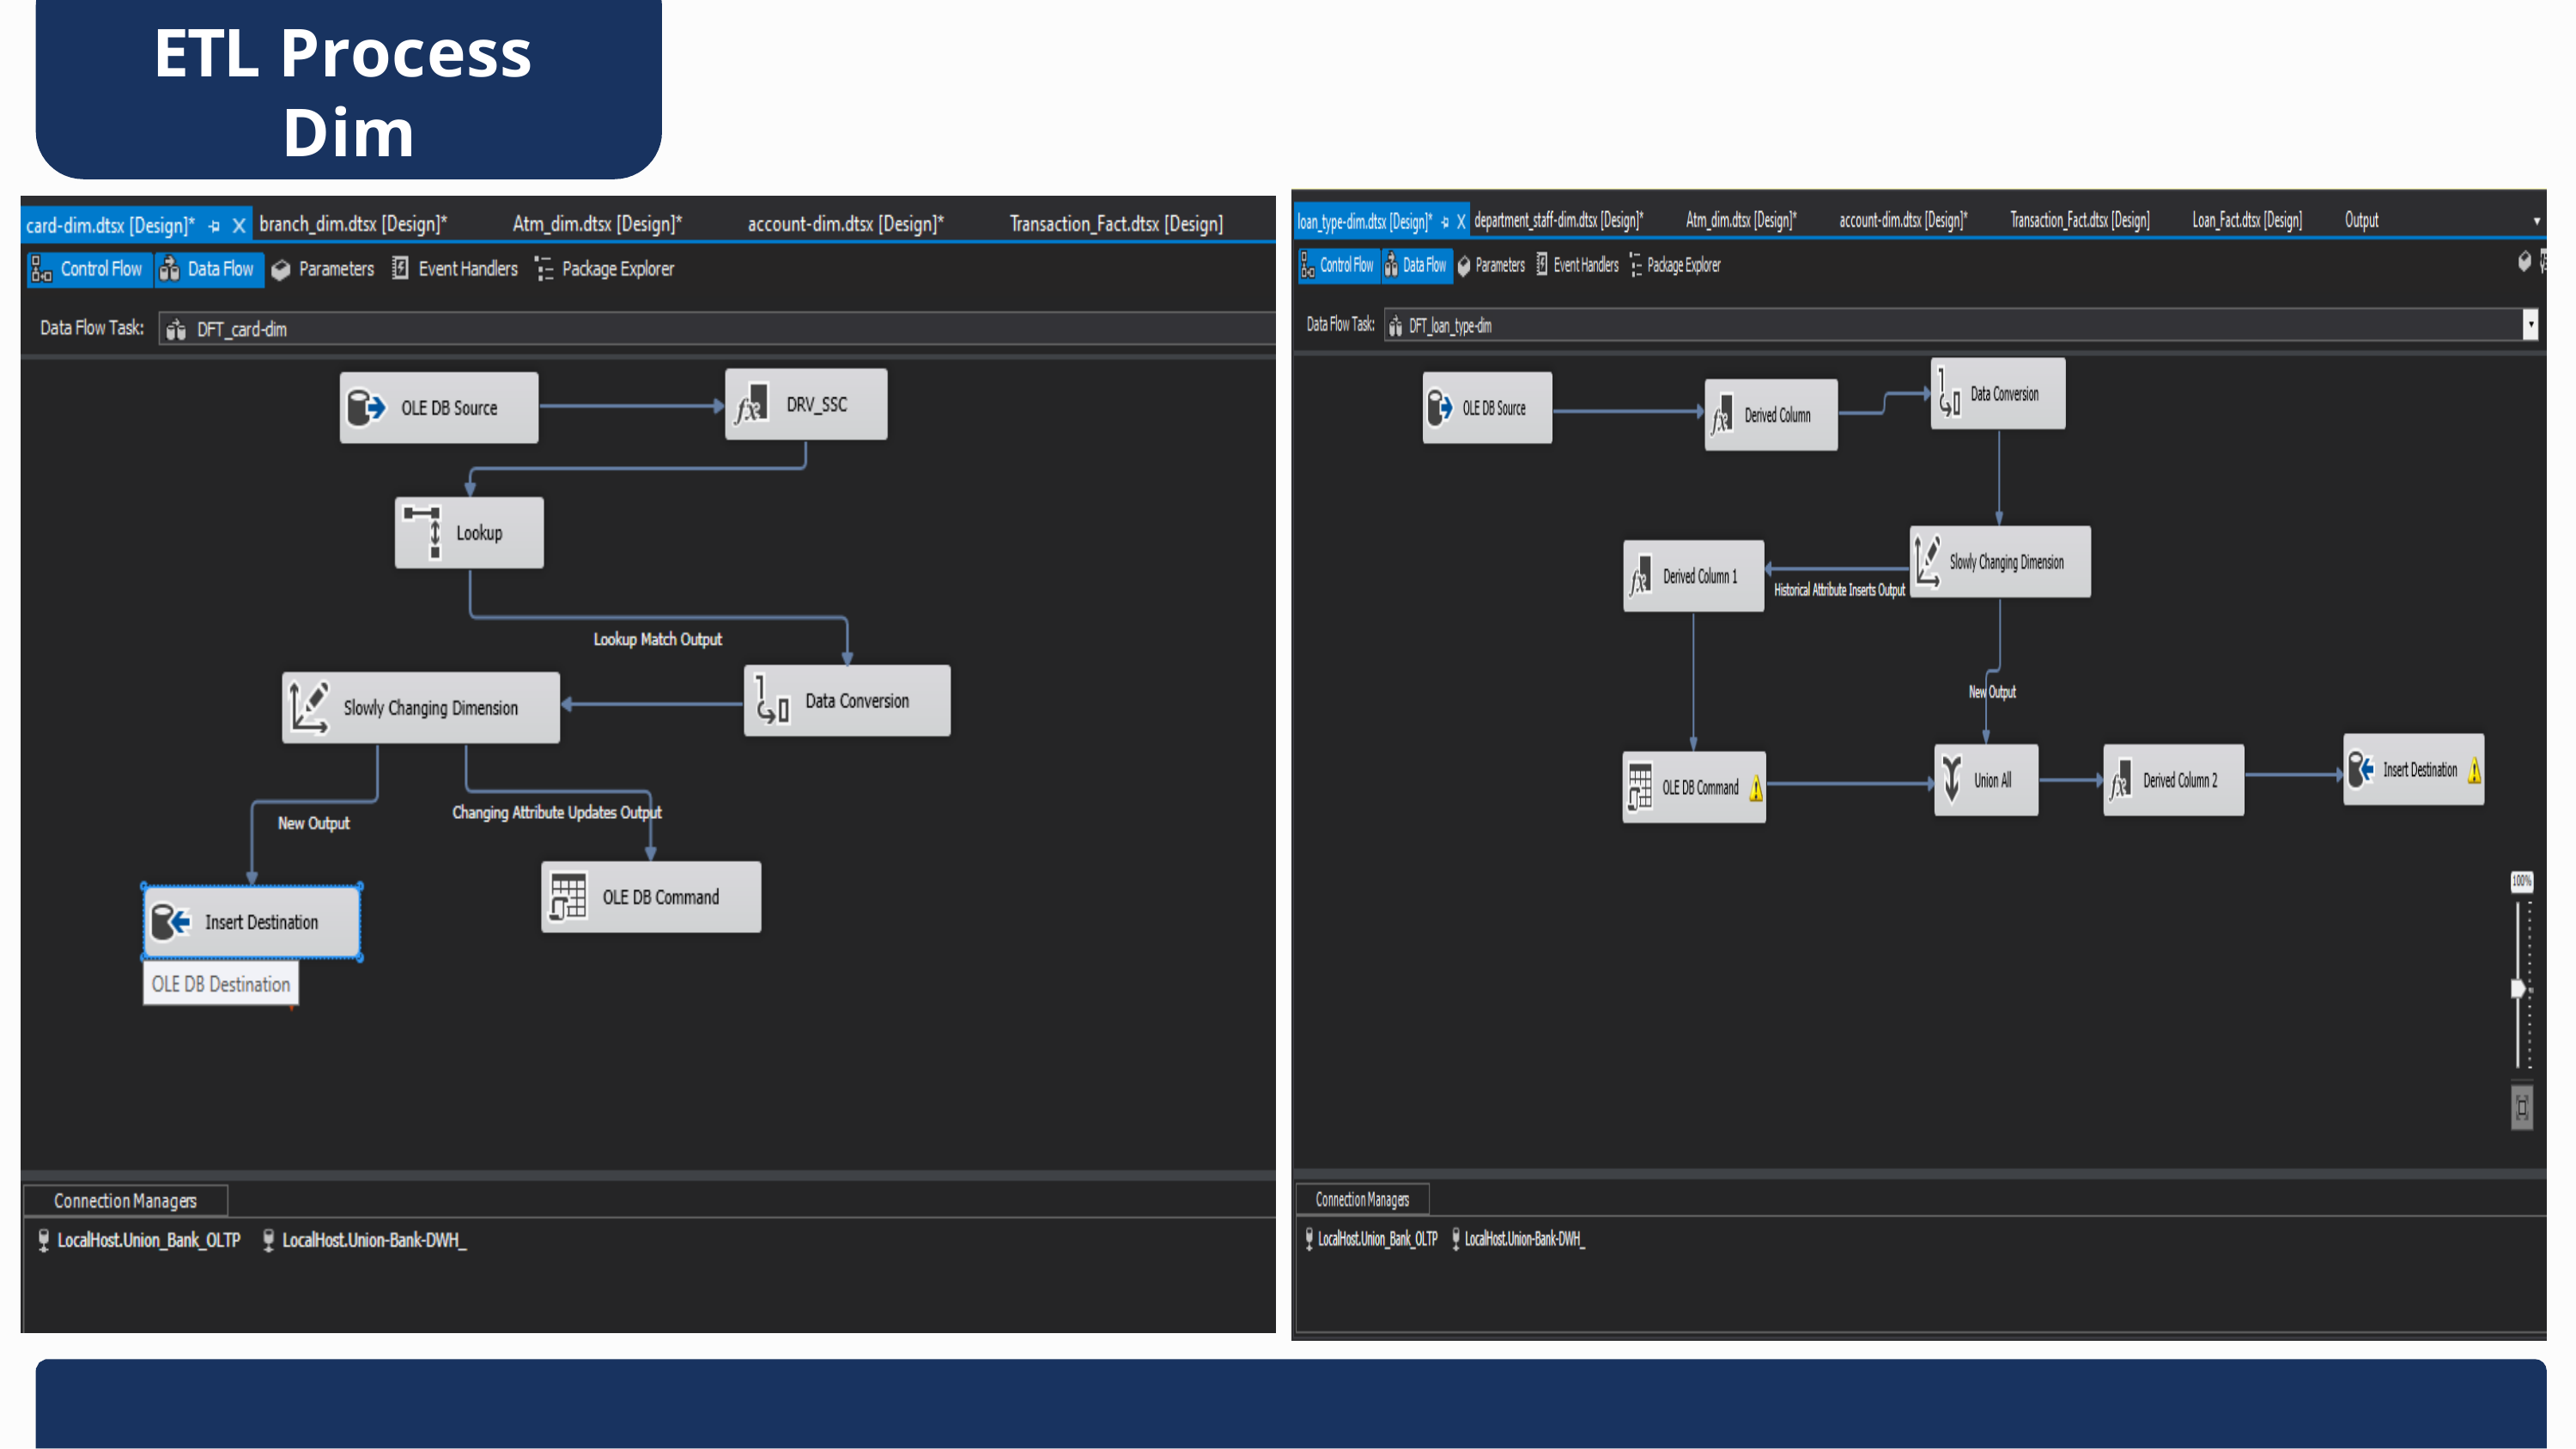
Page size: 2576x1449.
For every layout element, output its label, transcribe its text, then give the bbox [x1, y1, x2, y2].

picture [1291, 187, 2548, 1342]
title ETL Process Dim [150, 9, 548, 193]
text_box [35, 0, 662, 179]
text_box [35, 1359, 2547, 1449]
text_box [0, 0, 2576, 1449]
picture [21, 196, 1277, 1333]
